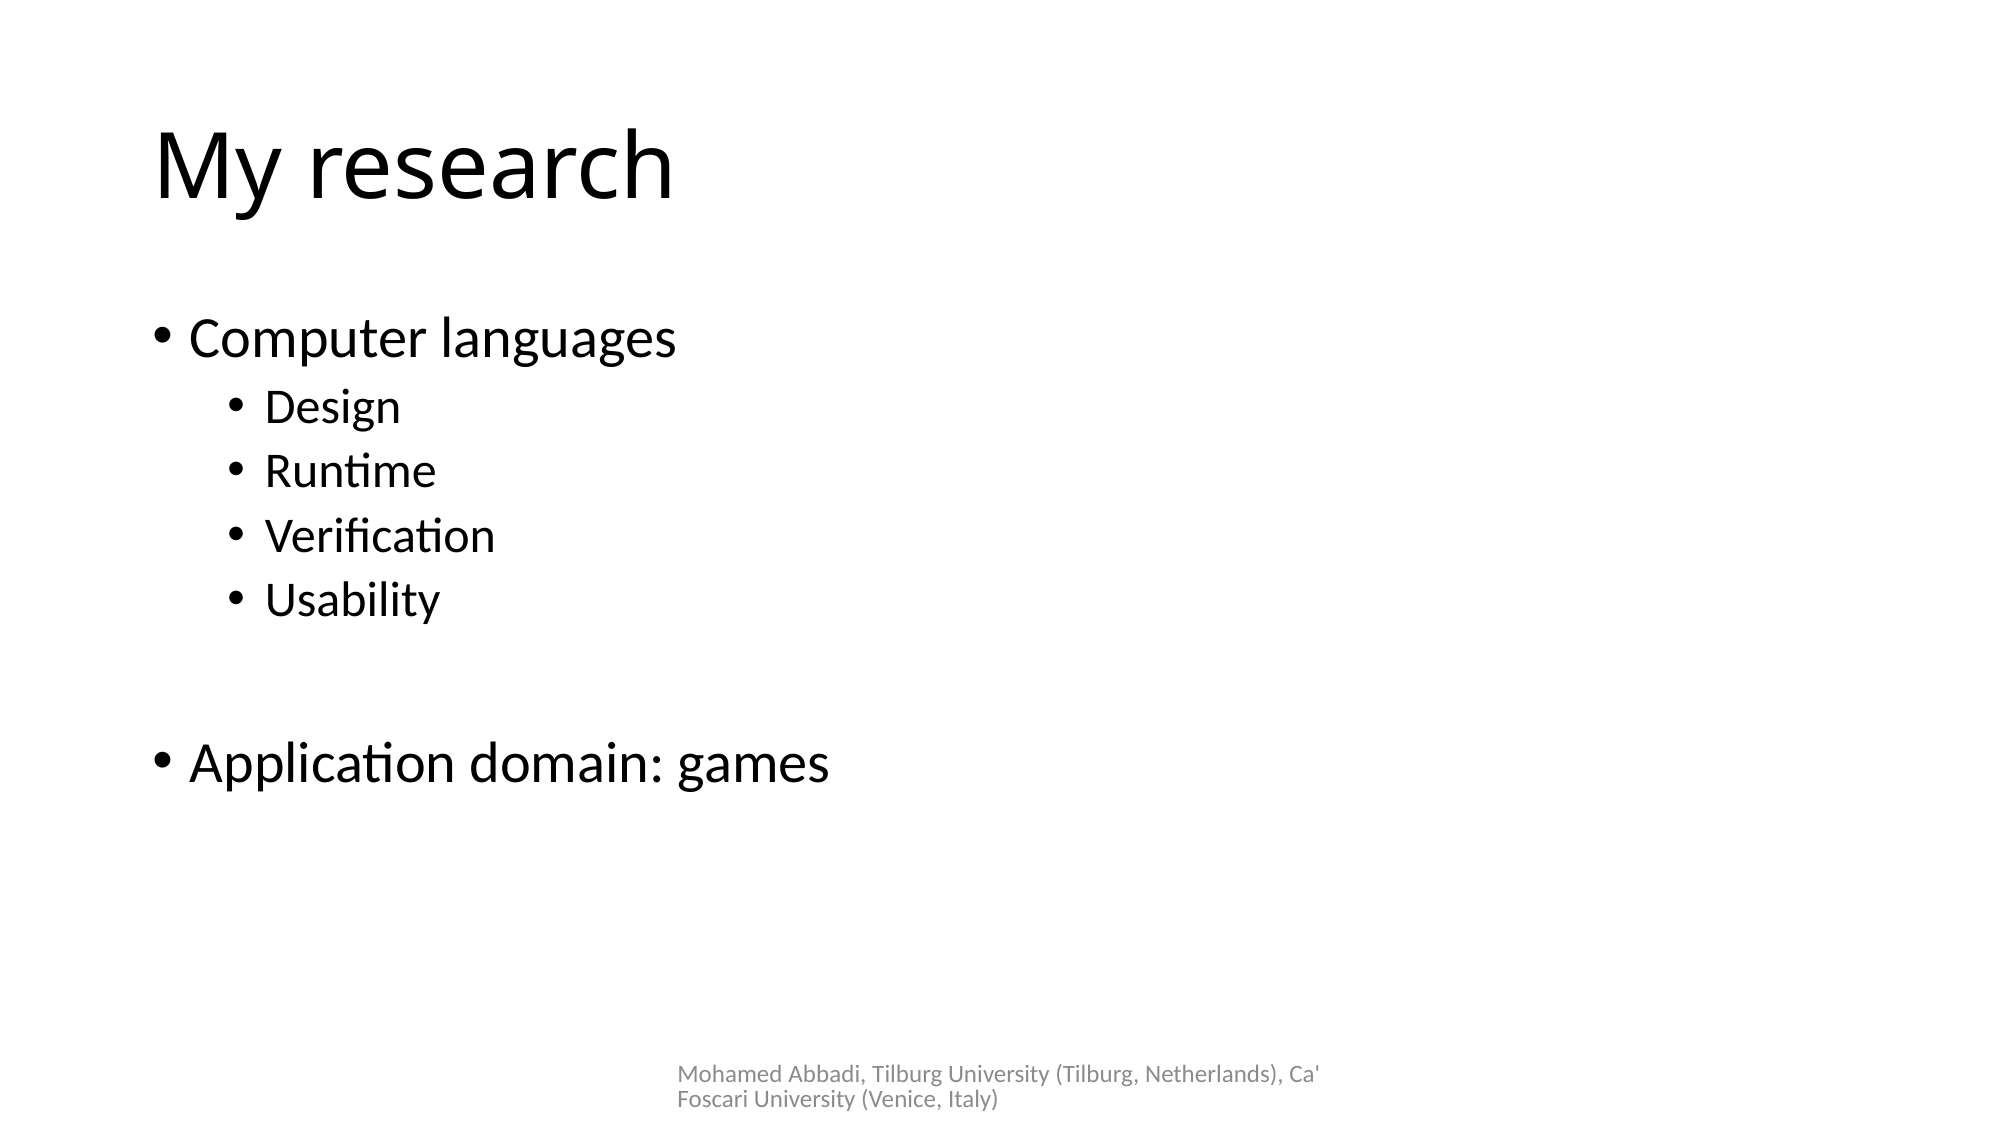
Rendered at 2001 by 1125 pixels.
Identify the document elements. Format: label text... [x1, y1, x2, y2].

title My research [137, 59, 1863, 278]
footer Mohamed Abbadi, Tilburg University (Tilburg, Netherlands), Ca'Foscari University (Venice, Italy) [662, 1042, 1338, 1103]
list Computer languages Design Runtime Verification Usability Application domain: games [137, 299, 1863, 1014]
